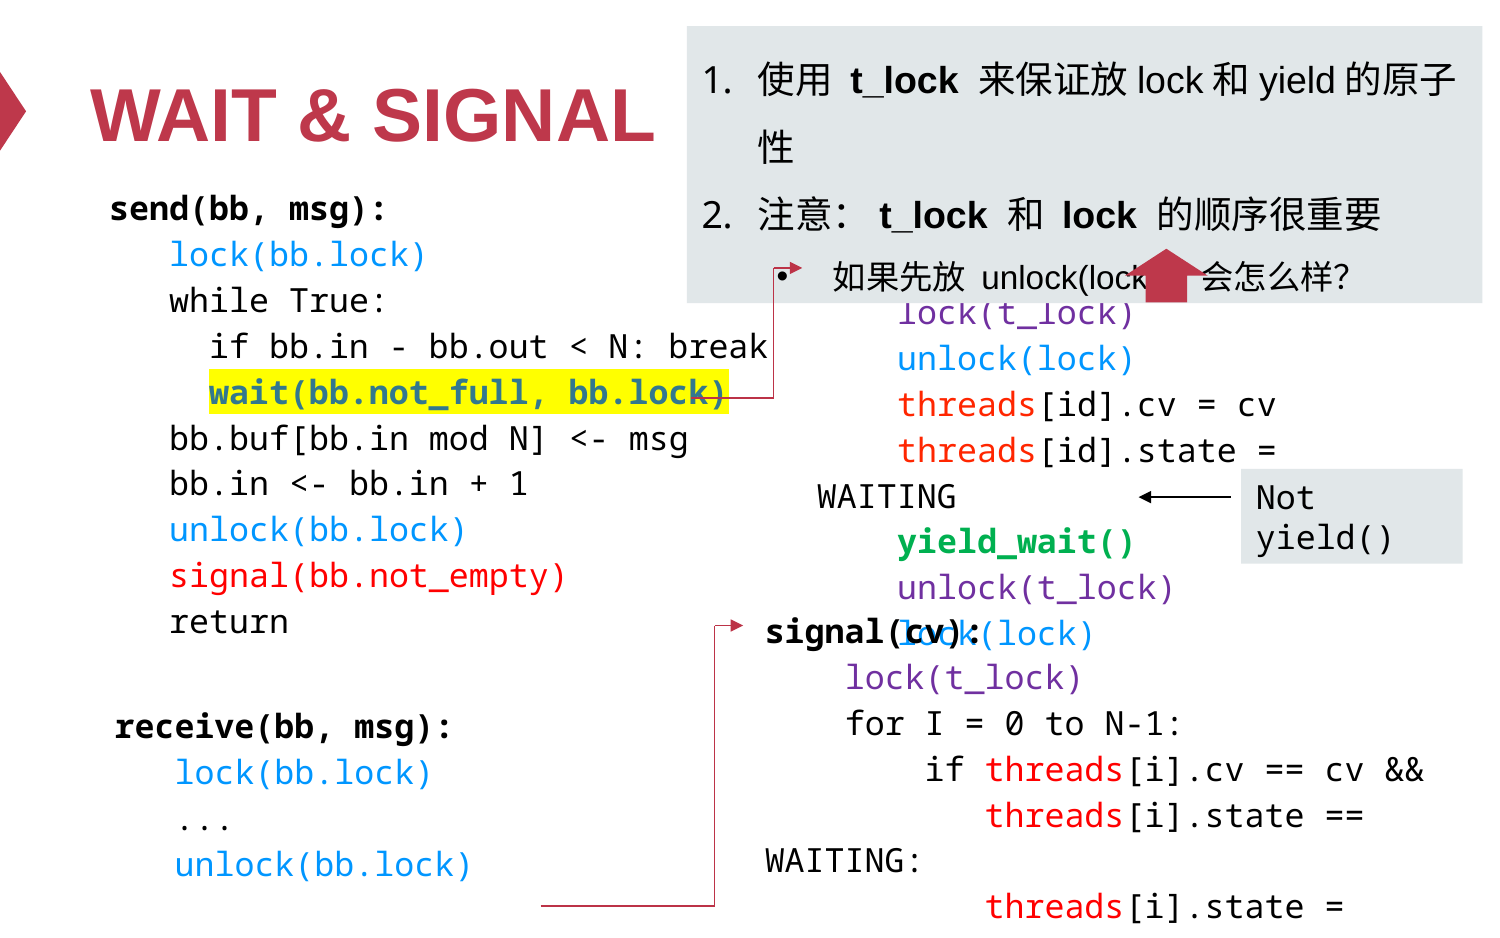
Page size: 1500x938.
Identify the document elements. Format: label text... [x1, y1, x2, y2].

text_box wait(cv, lock): lock(t_lock) unlock(lock) threads[id].cv = cv threads[id].state = WAITING yield_wait() unlock(t_lock) lock(lock) [825, 304, 1440, 597]
title WAIT & SIGNAL [75, 37, 686, 174]
text_box receive(bb, msg): lock(bb.lock) ... unlock(bb.lock) signal(bb.not_full) [79, 691, 541, 938]
text_box Not yield() [1241, 468, 1463, 564]
text_box send(bb, msg): lock(bb.lock) while True: if bb.in - bb.out < N: break wait(bb.not_full, bb.lock) bb.buf[bb.in mod N] <- msg bb.in <- bb.in + 1 unlock(bb.lock) signal(bb.not_empty) return [74, 174, 825, 694]
text_box signal(cv): lock(t_lock) for I = 0 to N-1: if threads[i].cv == cv && threads[i].state == WAITING: threads[i].state = RUNNABLE unlock(t_lock) [749, 597, 1500, 938]
text_box [1122, 246, 1210, 305]
text_box 使用 t_lock 来保证放lock和yield的原子性 注意：t_lock 和 lock 的顺序很重要 如果先放 unlock(lock)，会怎么样？ [686, 26, 1483, 304]
